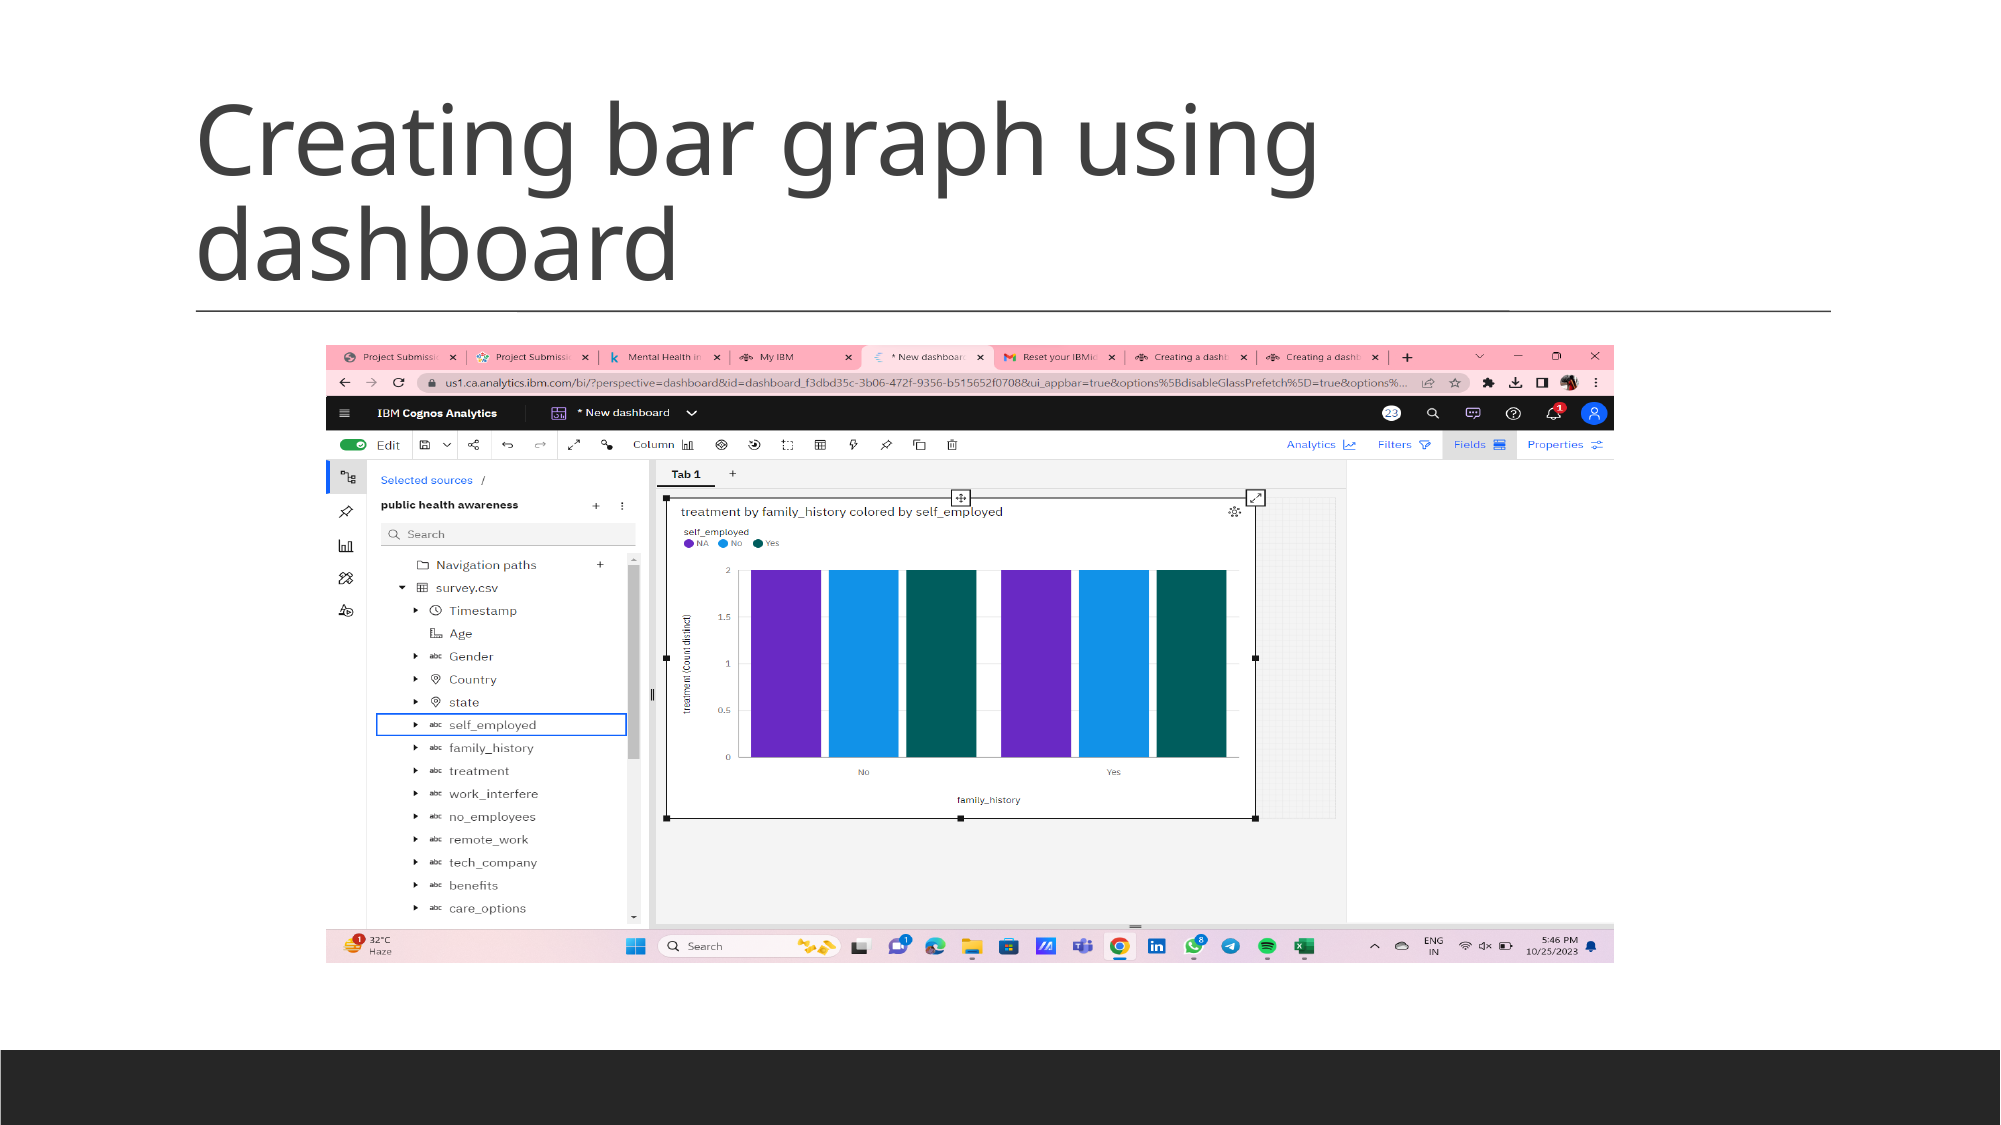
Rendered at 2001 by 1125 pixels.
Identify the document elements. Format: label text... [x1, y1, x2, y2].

title Creating bar graph using dashboard [180, 47, 1830, 310]
picture [326, 345, 1615, 963]
